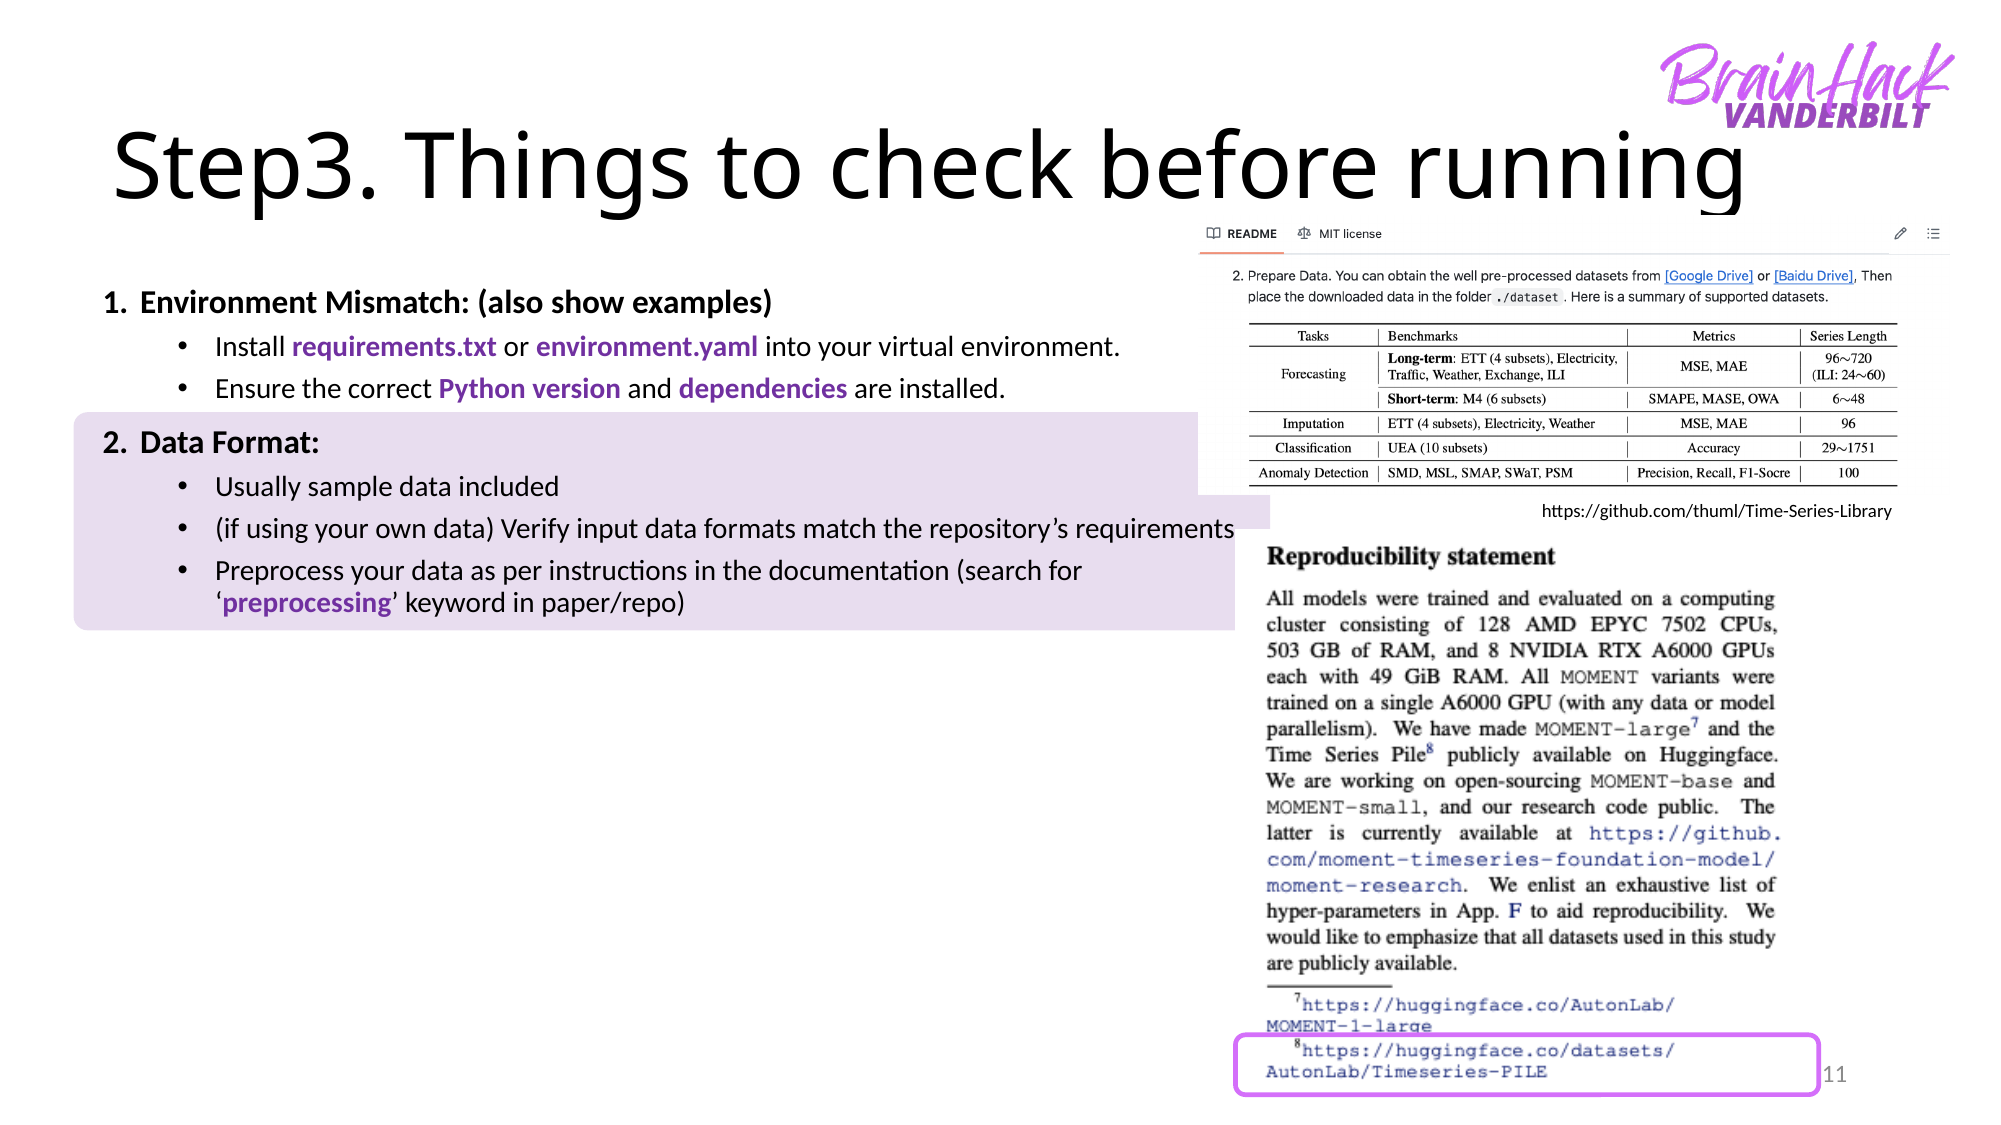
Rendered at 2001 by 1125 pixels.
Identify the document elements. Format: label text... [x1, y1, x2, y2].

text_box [1198, 215, 2000, 530]
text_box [1235, 529, 1819, 1115]
text_box [72, 411, 87, 632]
list Environment Mismatch: (also show examples) Install requirements.txt or environment.yaml into your virtual environment. Ensure the correct Python version and dependencies are installed. Data Format: Usually sample data included (if using your own data) Verify input data formats match the repository’s requirements. Preprocess your data as per instructions in the documentation (search for ‘preprocessing’ keyword in paper/repo) [87, 277, 1235, 1103]
picture [1624, 30, 2000, 160]
slide_number 11 [1819, 1042, 1863, 1103]
title Step3. Things to check before running [97, 59, 1823, 277]
